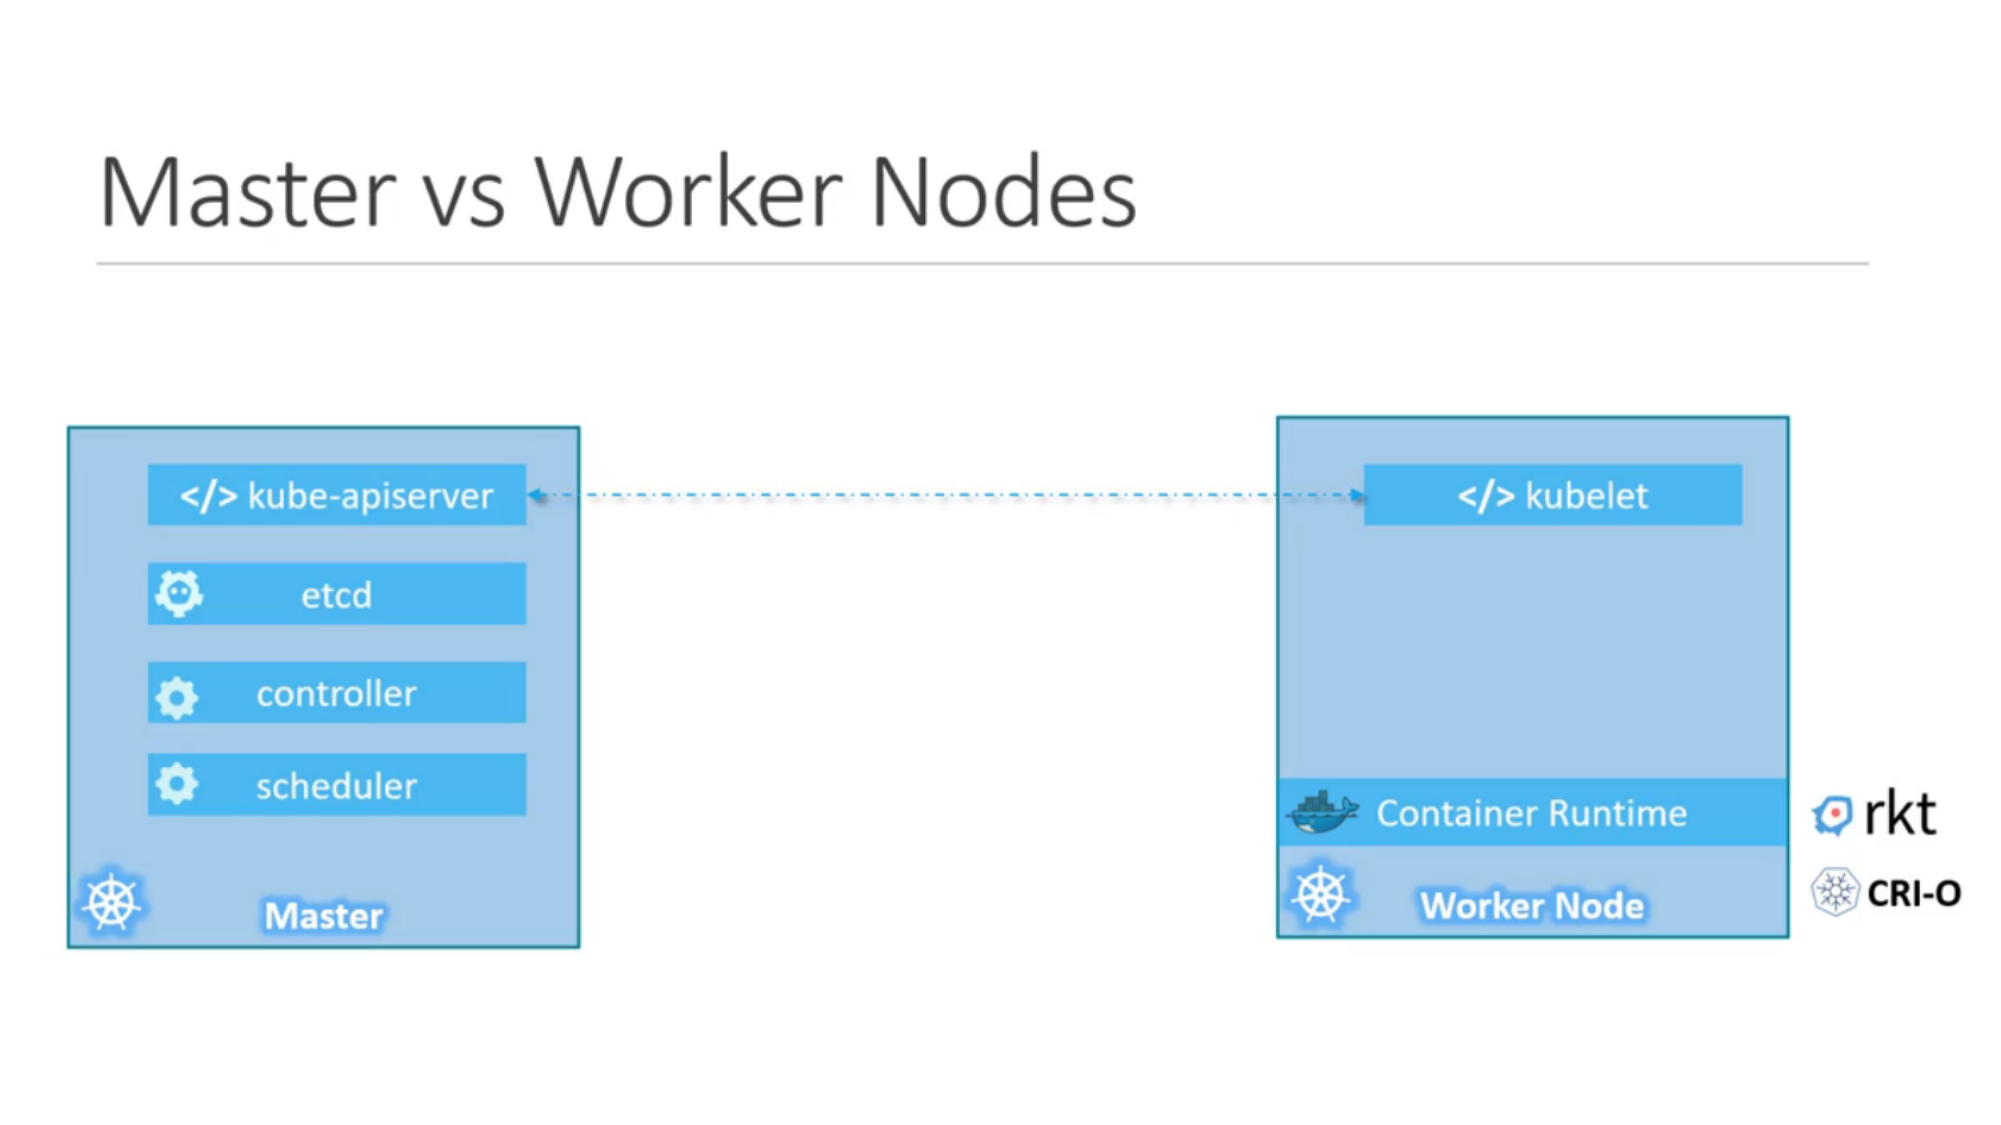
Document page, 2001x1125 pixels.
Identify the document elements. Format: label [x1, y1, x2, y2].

picture [0, 107, 2000, 1018]
